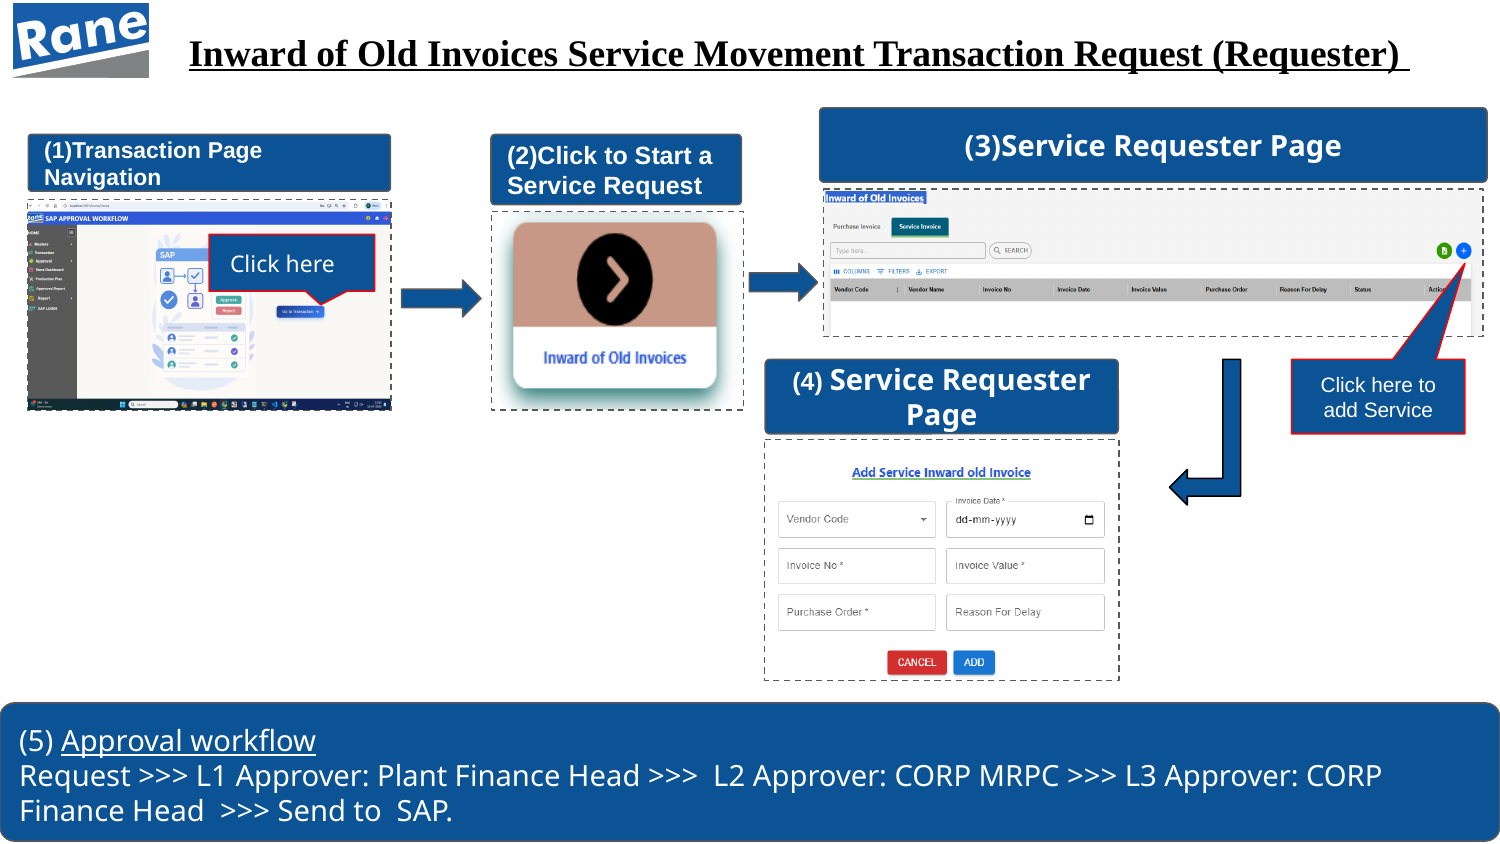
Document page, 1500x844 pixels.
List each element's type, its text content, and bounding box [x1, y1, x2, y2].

text_box (4) Service Requester Page [765, 359, 1119, 434]
title Inward of Old Invoices Service Movement Transaction Request (Requester) [173, 7, 1459, 78]
text_box [1169, 359, 1241, 505]
picture [13, 3, 149, 78]
text_box Click here to add Service [1291, 344, 1465, 434]
text_box [749, 263, 818, 302]
picture [823, 189, 1483, 336]
text_box (2)Click to Start a Service Request [490, 134, 742, 205]
text_box (5) Approval workflow Request >>> L1 Approver: Plant Finance Head >>> L2 Approver: CORP MRPC >>> L3 Approver: CORP Finance Head >>> Send to SAP. [0, 702, 1500, 842]
picture [492, 212, 744, 410]
picture [765, 440, 1119, 680]
picture [28, 200, 391, 410]
text_box (1)Transaction Page Navigation [28, 134, 391, 192]
text_box [401, 279, 482, 317]
text_box (3)Service Requester Page [819, 107, 1488, 183]
